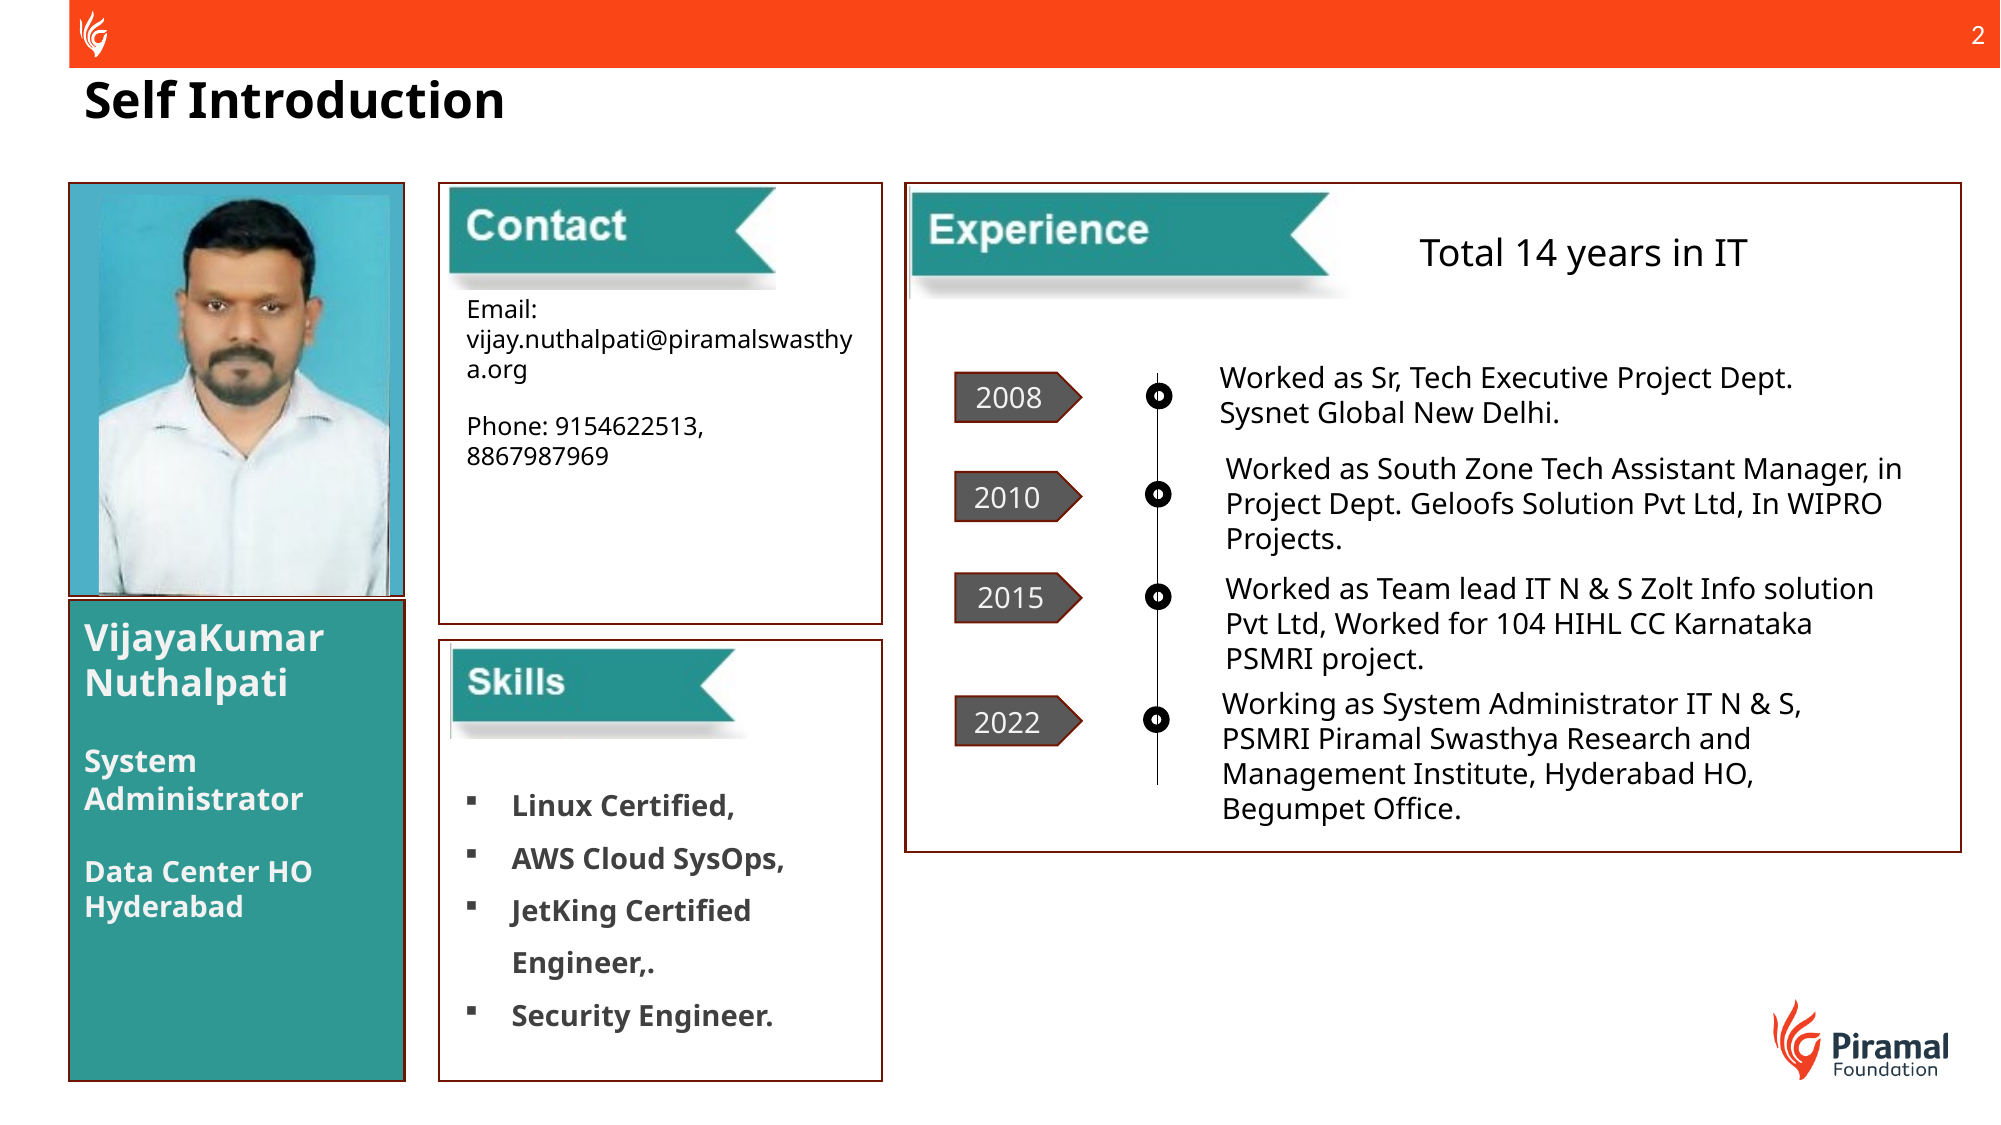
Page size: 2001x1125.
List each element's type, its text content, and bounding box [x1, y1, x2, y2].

text_box [954, 470, 1058, 523]
text_box 2008 [960, 371, 1087, 422]
text_box [954, 695, 1059, 747]
text_box Worked as Sr, Tech Executive Project Dept. Sysnet Global New Delhi. [1204, 351, 1902, 437]
text_box [1158, 480, 1172, 508]
text_box [954, 572, 1059, 624]
text_box [1145, 382, 1157, 409]
text_box Total 14 years in IT [1404, 221, 1764, 281]
text_box [1143, 706, 1157, 733]
picture [909, 186, 1356, 299]
text_box [1144, 481, 1157, 508]
text_box Phone: 9154622513, 8867987969 [451, 403, 834, 478]
text_box Worked as Team lead IT N & S Zolt Info solution Pvt Ltd, Worked for 104 HIHL CC Karnataka PSMRI project. [1210, 562, 1916, 683]
text_box [68, 599, 406, 1082]
text_box 2015 [962, 571, 1089, 622]
text_box [68, 182, 405, 597]
picture [98, 195, 390, 597]
text_box Linux Certified, AWS Cloud SysOps, JetKing Certified Engineer,. Security Engineer. [449, 762, 803, 1040]
text_box 2022 [959, 696, 1086, 747]
text_box Email: vijay.nuthalpati@piramalswasthya.org [451, 286, 871, 391]
picture [448, 184, 776, 290]
text_box VijayaKumar Nuthalpati System Administrator Data Center HO Hyderabad [69, 606, 421, 931]
text_box Worked as South Zone Tech Assistant Manager, in Project Dept. Geloofs Solution Pvt Ltd, In WIPRO Projects. [1210, 443, 1943, 563]
text_box [904, 182, 1962, 853]
text_box [1144, 583, 1157, 610]
text_box [438, 182, 883, 625]
picture [450, 643, 748, 739]
title Self Introduction [69, 68, 577, 148]
text_box [1158, 382, 1173, 410]
text_box 2010 [958, 471, 1086, 522]
text_box [954, 371, 1059, 423]
picture [1773, 999, 1948, 1080]
text_box Working as System Administrator IT N & S, PSMRI Piramal Swasthya Research and Management Institute, Hyderabad HO, Begumpet Office. [1207, 678, 1912, 833]
text_box [1158, 706, 1170, 733]
text_box [438, 639, 883, 1082]
text_box [1158, 583, 1172, 611]
